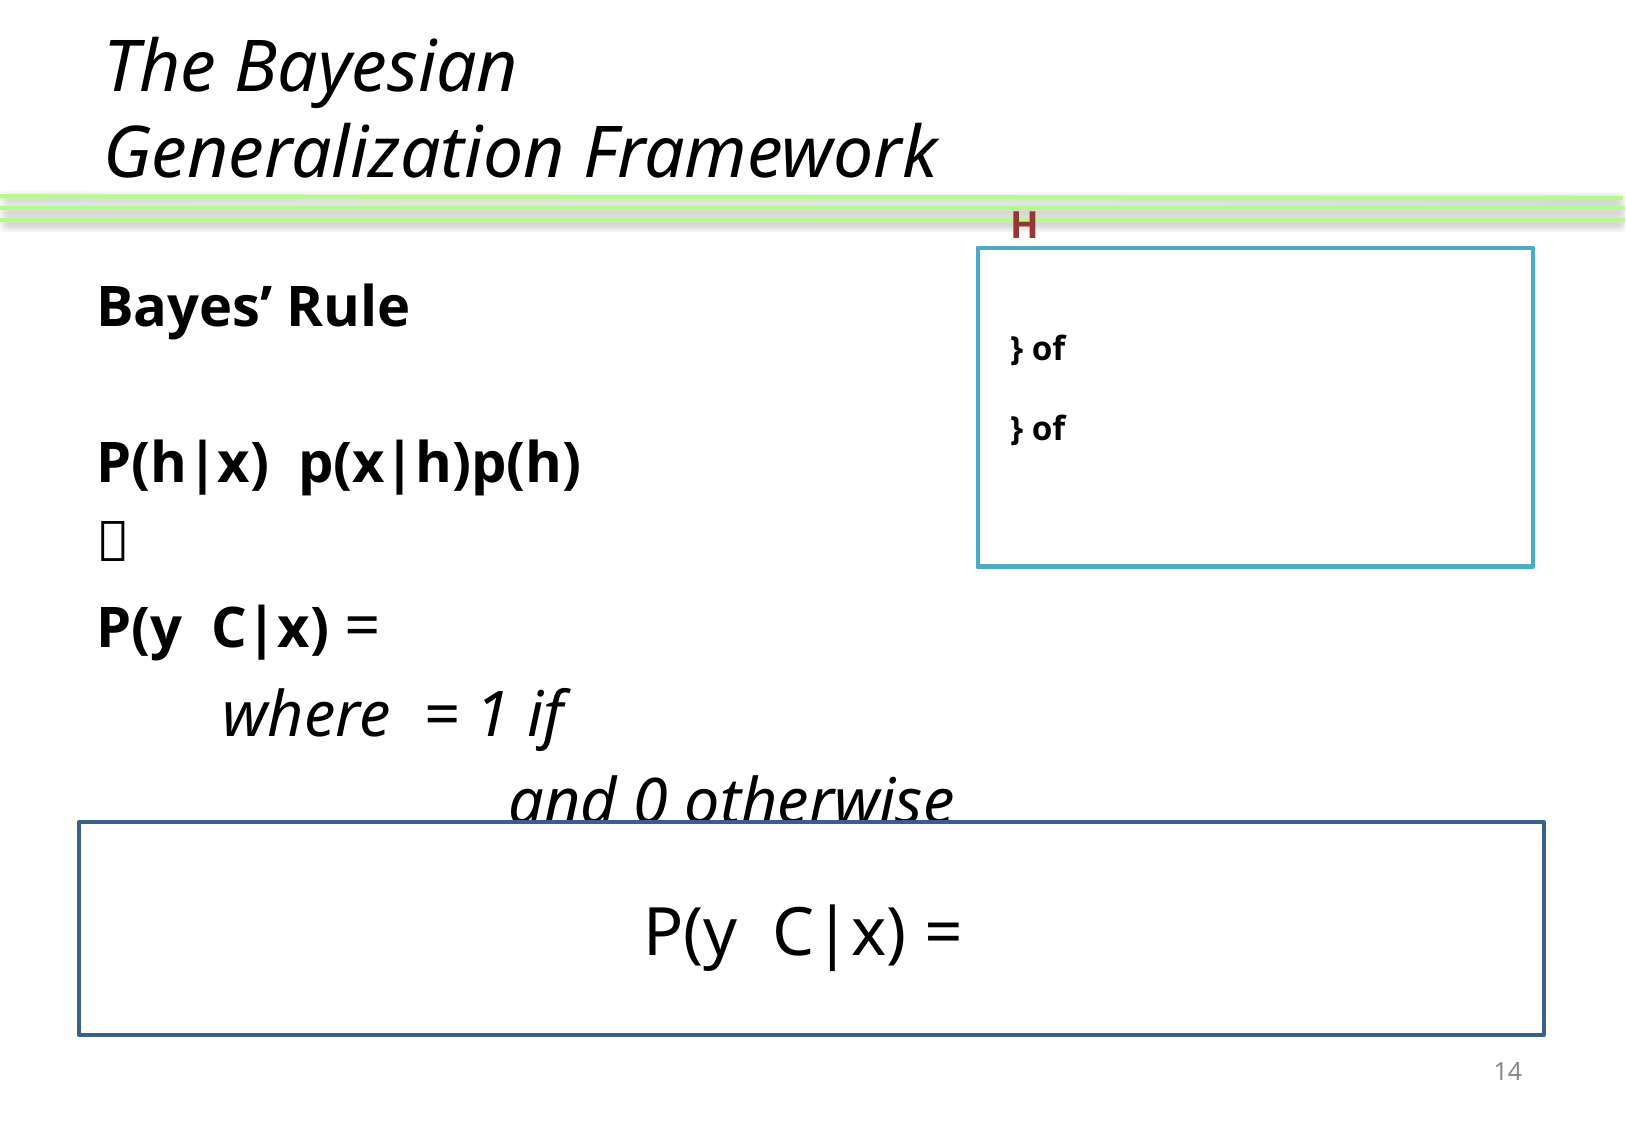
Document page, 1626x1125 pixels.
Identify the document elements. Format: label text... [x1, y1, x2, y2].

slide_number 14 [1164, 1042, 1544, 1103]
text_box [977, 194, 1510, 567]
title The Bayesian Generalization Framework [88, 11, 1551, 192]
